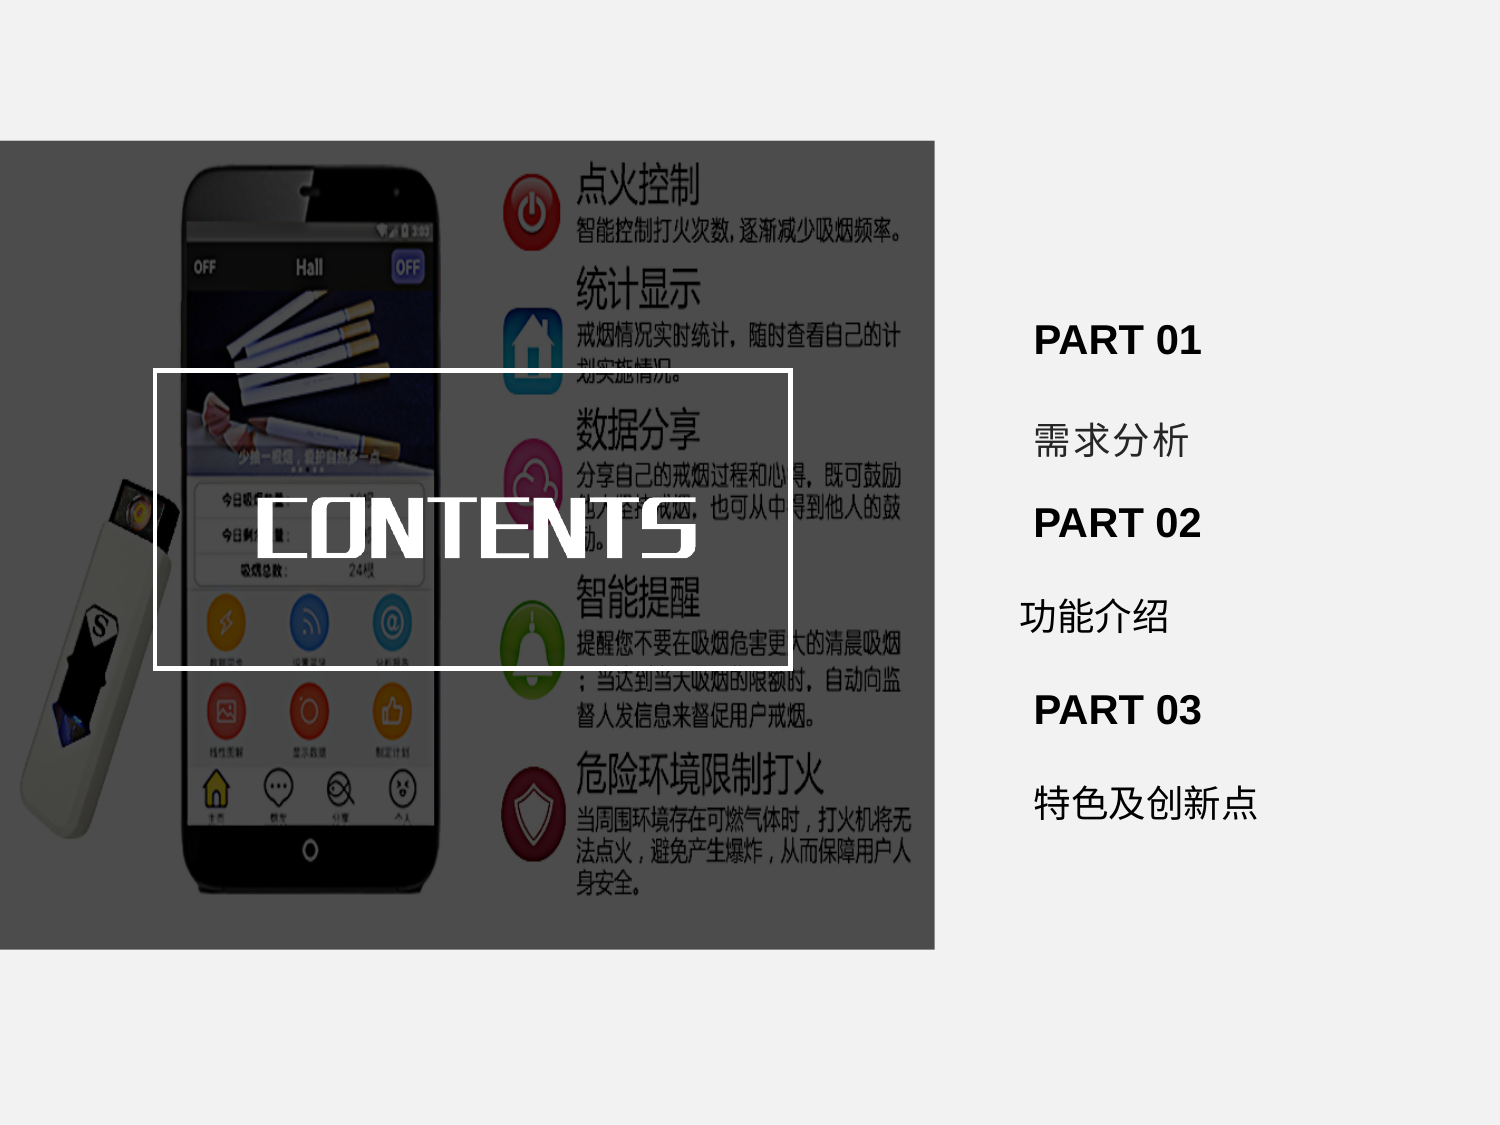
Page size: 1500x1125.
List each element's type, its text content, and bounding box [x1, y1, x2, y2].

text_box PART 03 [1018, 640, 1273, 741]
text_box PART 01 [1018, 270, 1232, 371]
text_box PART 02 [1018, 453, 1217, 554]
text_box 特色及创新点 [1018, 740, 1396, 832]
text_box 功能介绍 [1005, 553, 1382, 646]
picture [0, 140, 935, 950]
text_box 需求分析 [1018, 387, 1425, 537]
